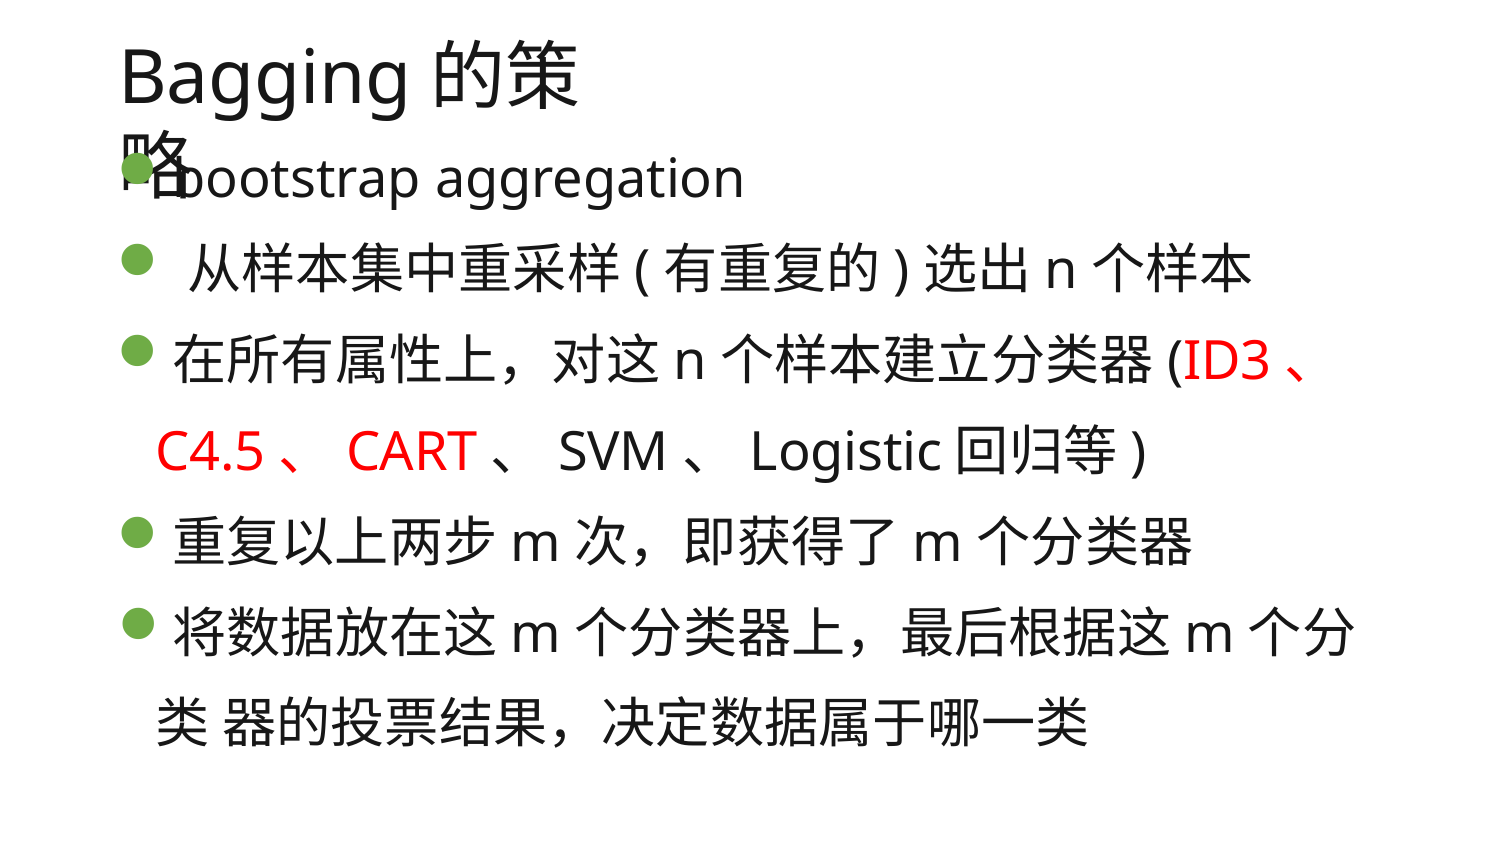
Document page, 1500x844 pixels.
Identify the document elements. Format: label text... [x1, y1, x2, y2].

text_box bootstrap aggregation 从样本集中重采样(有重复的)选出n个样本 在所有属性上，对这n个样本建立分类器(ID3、 C4.5、CART、SVM、Logistic回归等) 重复以上两步m次，即获得了m个分类器 将数据放在这m个分类器上，最后根据这m个分类 器的投票结果，决定数据属于哪一类 [115, 114, 1360, 754]
title Bagging的策略 [116, 26, 644, 114]
